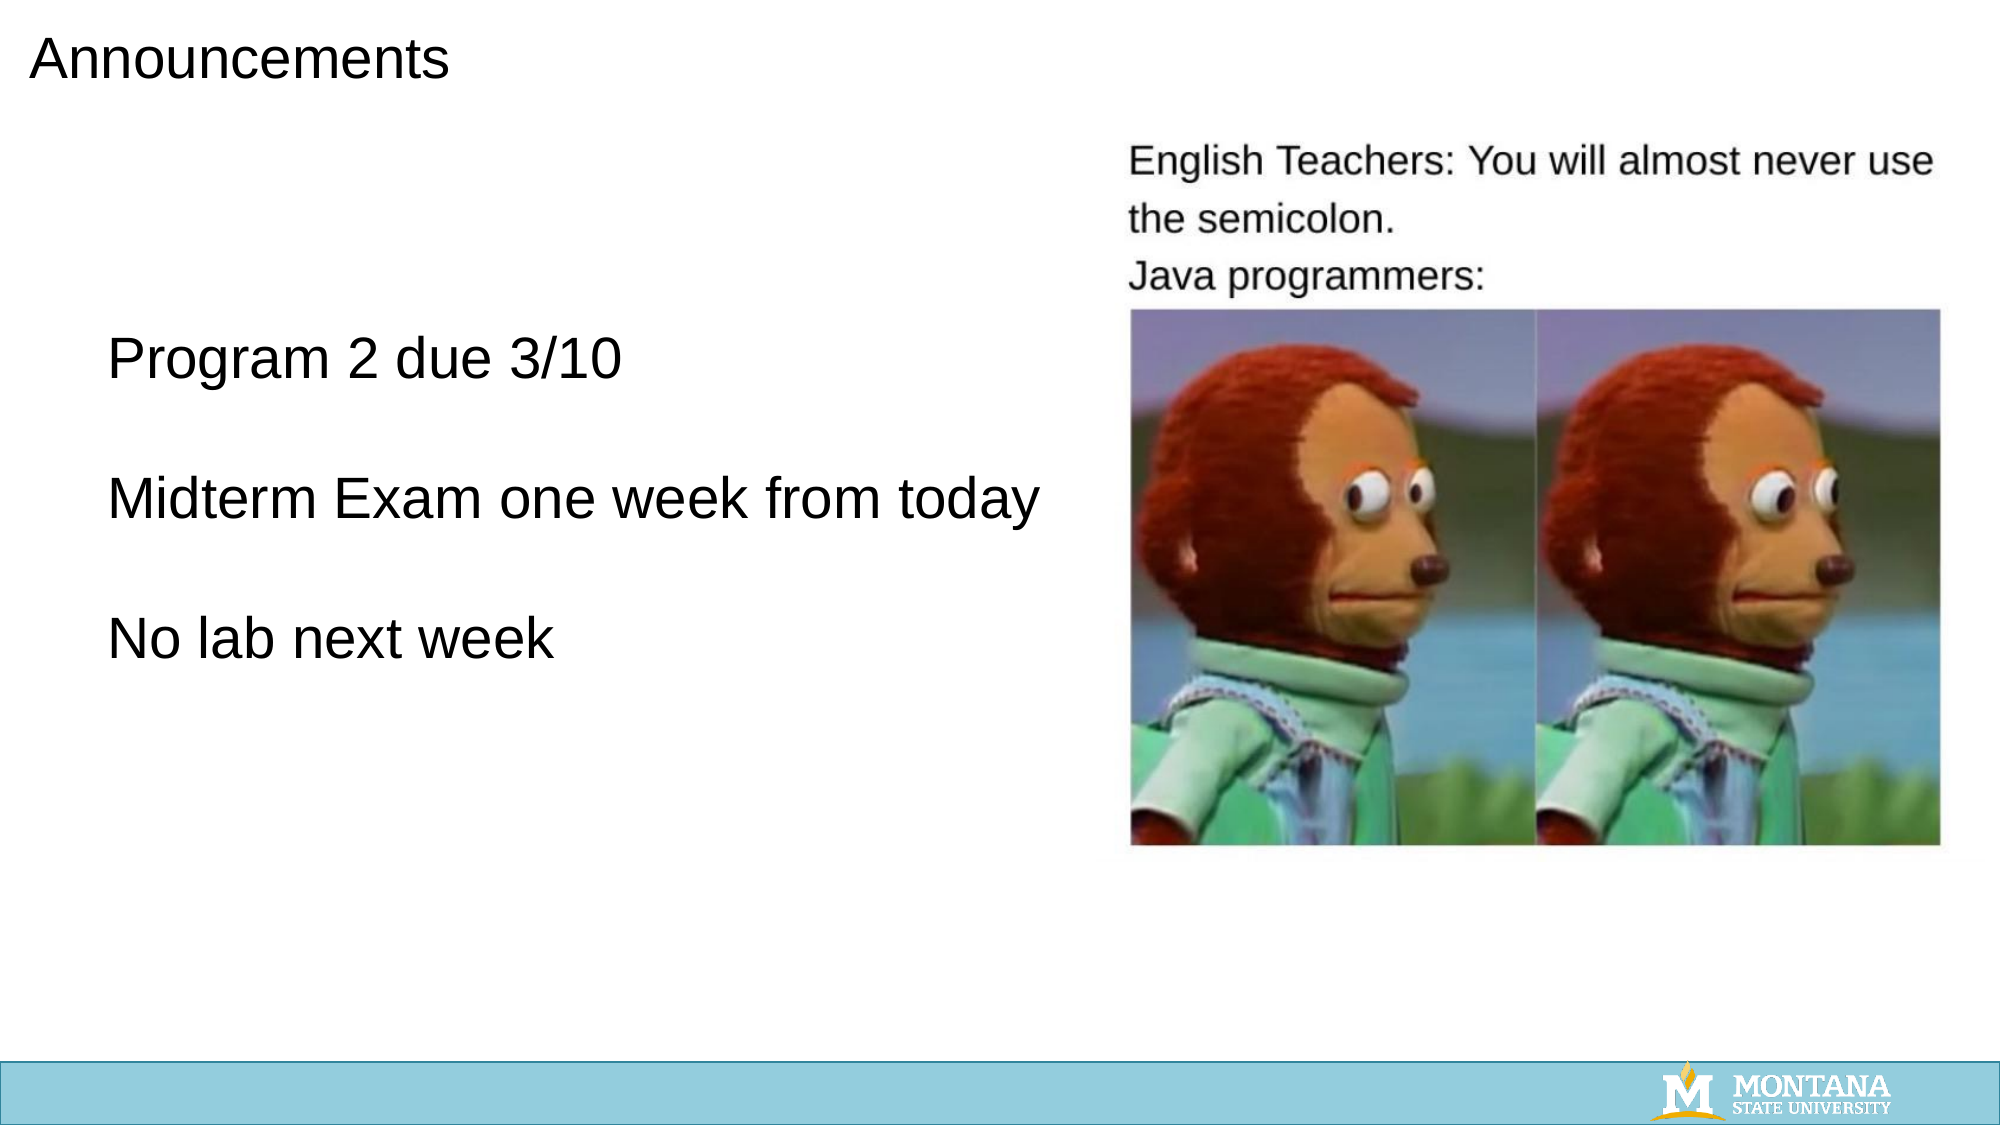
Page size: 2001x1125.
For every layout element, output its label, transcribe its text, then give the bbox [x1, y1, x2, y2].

picture [1649, 1060, 1892, 1122]
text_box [0, 1060, 1647, 1125]
picture [1095, 132, 1986, 862]
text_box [1892, 1060, 2000, 1125]
text_box Program 2 due 3/10 Midterm Exam one week from today No lab next week [92, 312, 1057, 678]
text_box Announcements [14, 12, 467, 98]
